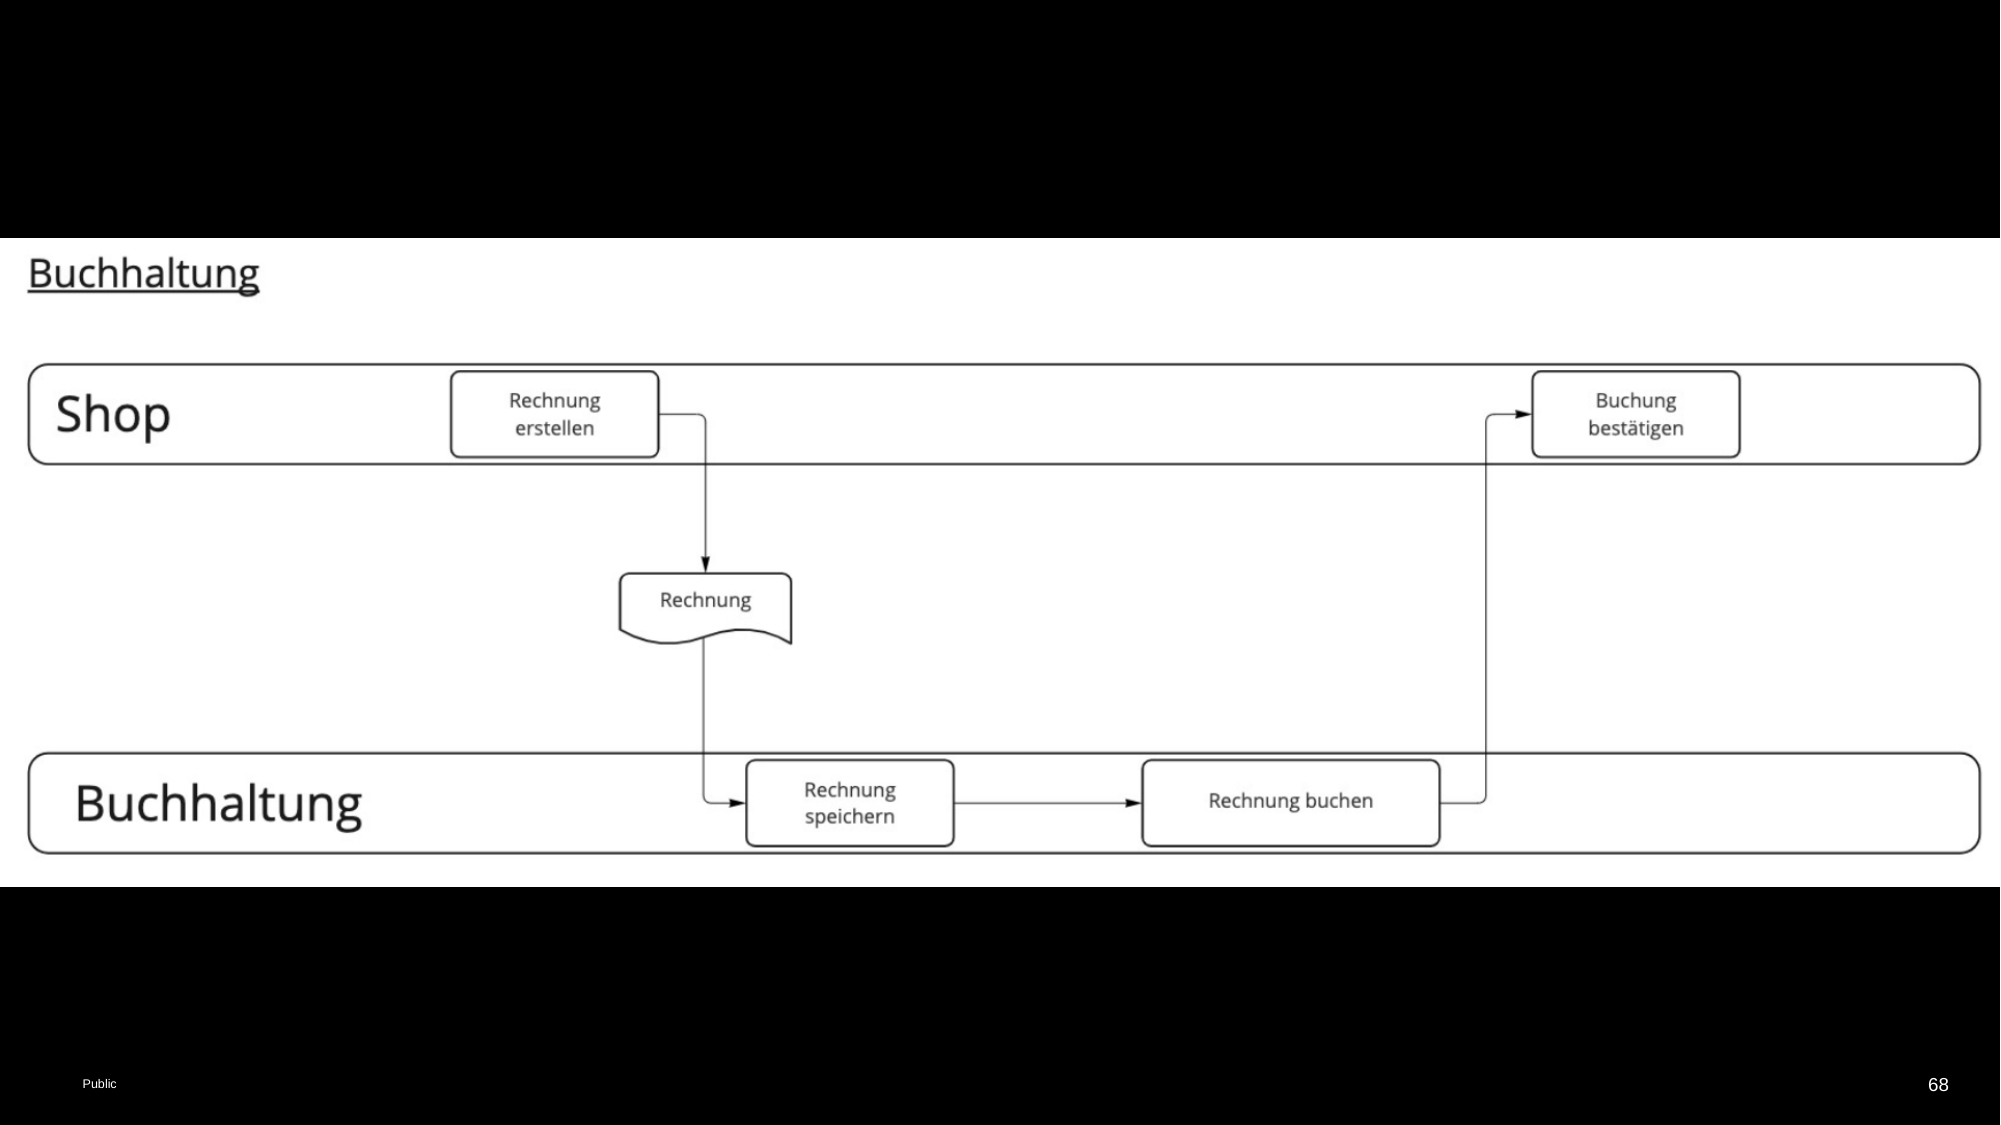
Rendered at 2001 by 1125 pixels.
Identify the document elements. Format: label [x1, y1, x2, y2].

picture [0, 238, 2001, 887]
